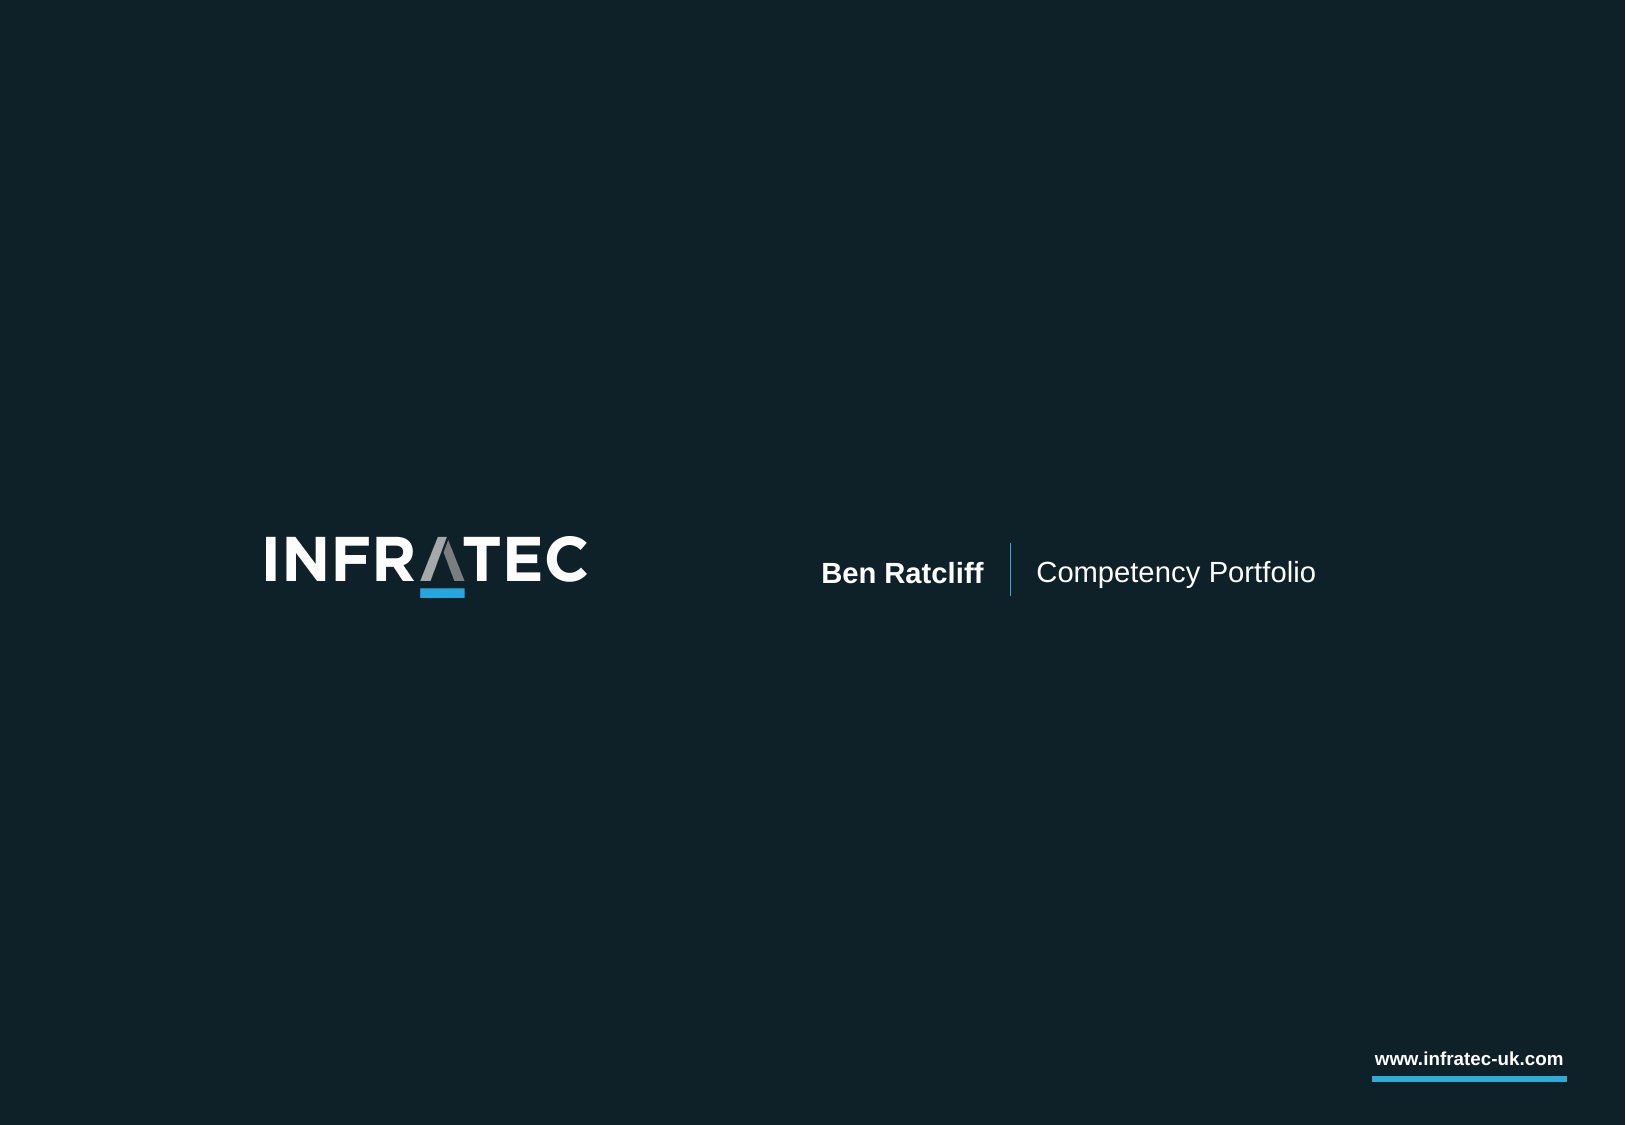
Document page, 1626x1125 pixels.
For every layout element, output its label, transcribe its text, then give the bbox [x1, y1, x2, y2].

picture [266, 536, 587, 598]
text_box Ben Ratcliff [678, 547, 999, 598]
text_box Competency Portfolio [1021, 545, 1359, 596]
text_box www.infratec-uk.com [1360, 1039, 1593, 1077]
